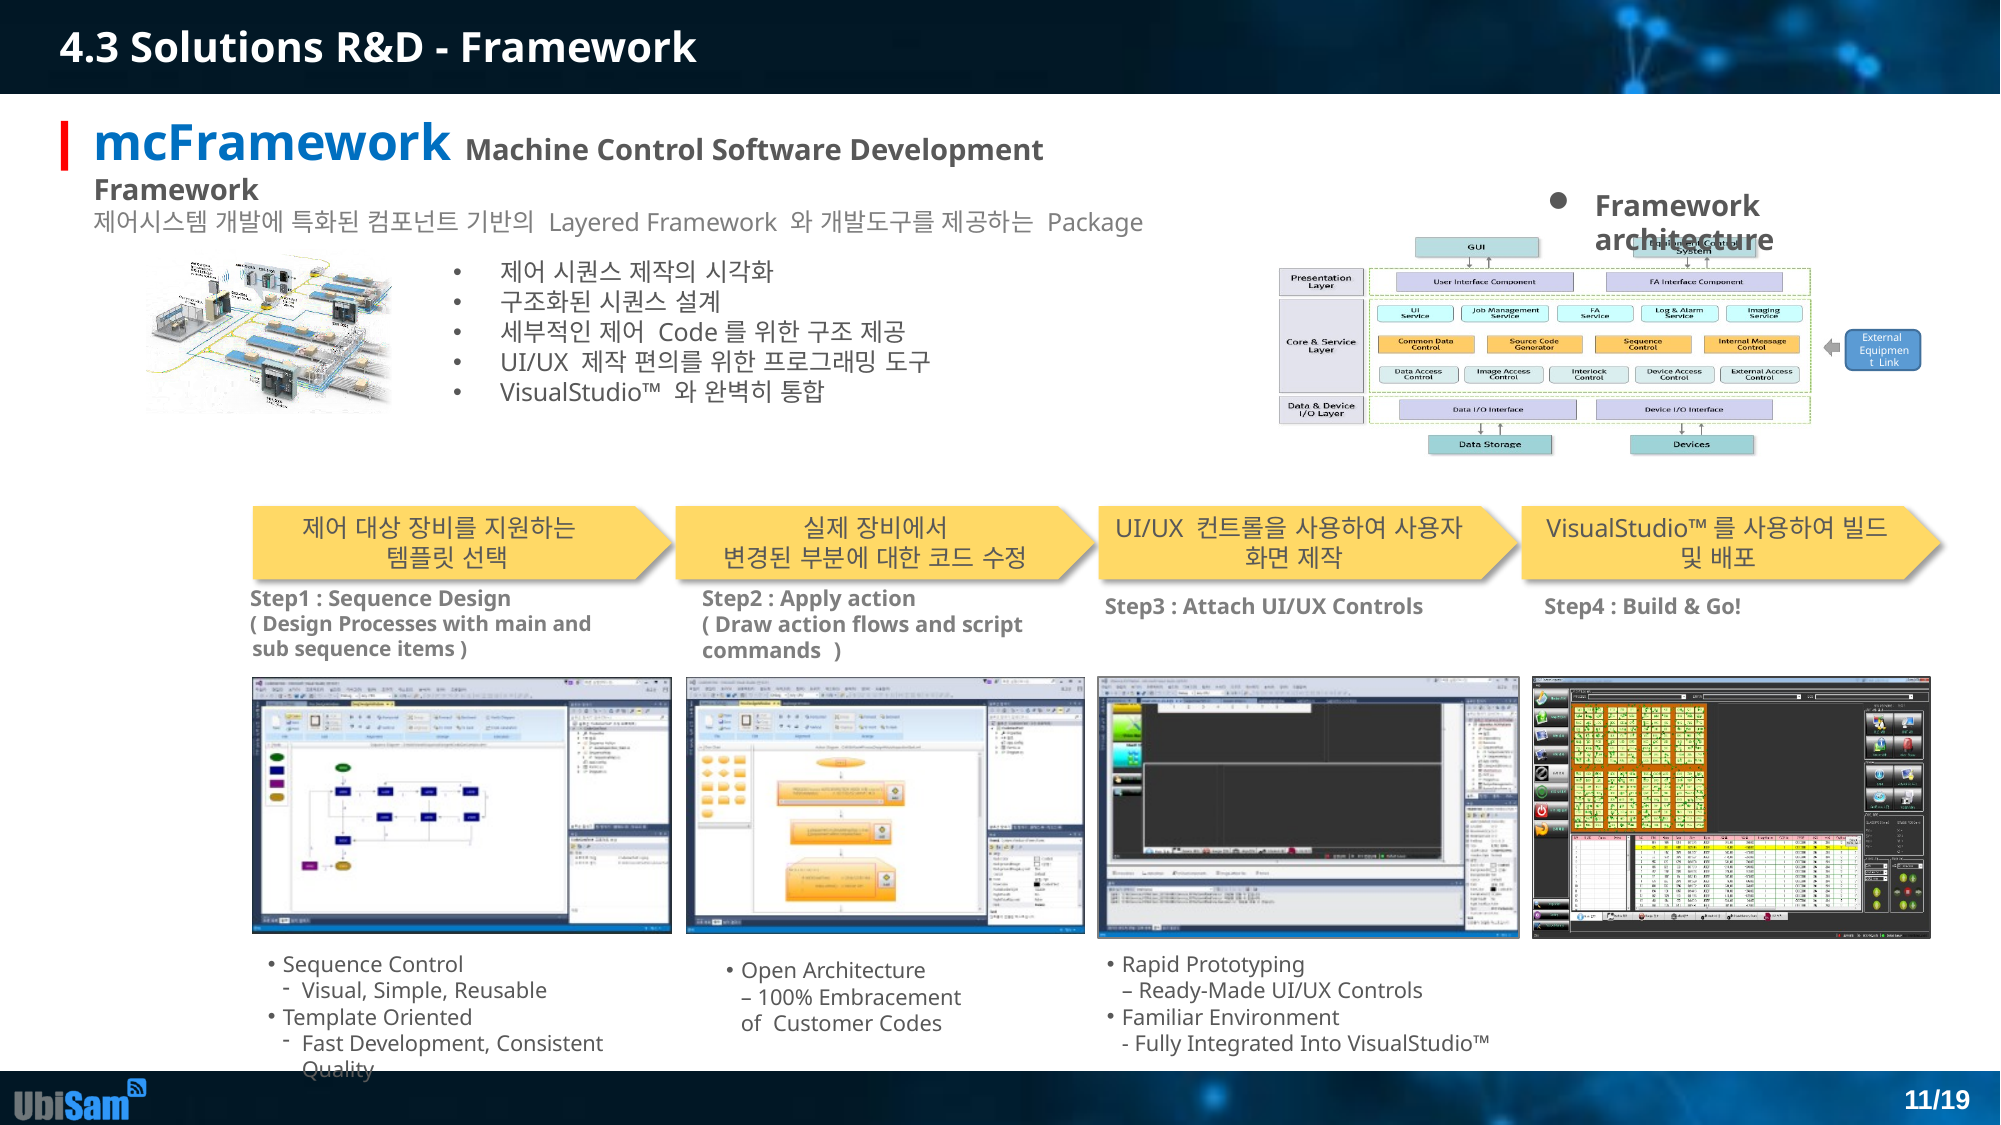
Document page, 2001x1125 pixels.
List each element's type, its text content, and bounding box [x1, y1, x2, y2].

title 4.3 Solutions R&D - Framework [57, 18, 739, 209]
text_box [1517, 500, 1954, 601]
picture [252, 677, 672, 934]
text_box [1097, 676, 1520, 939]
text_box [1277, 236, 1921, 458]
text_box Open Architecture – 100% Embracement of Customer Codes [723, 954, 988, 1036]
text_box mcFramework Machine Control Software Development Framework 제어시스템 개발에 특화된 컴포넌트 기반의 Layered Framework 와 개발도구를 제공하는 Package [91, 108, 1189, 237]
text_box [671, 500, 1094, 601]
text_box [1094, 500, 1517, 601]
text_box 제어 시퀀스 제작의 시각화 구조화된 시퀀스 설계 세부적인 제어 Code를 위한 구조 제공 UI/UX 제작 편의를 위한 프로그래밍 도구 VisualStudio™ 와 완벽히 통합 [451, 254, 963, 407]
text_box Sequence Control Visual, Simple, Reusable Template Oriented Fast Development, Consistent Quality [265, 948, 678, 1082]
picture [0, 0, 2000, 94]
picture [145, 249, 392, 414]
text_box [60, 120, 69, 171]
text_box UI/UX 컨트롤을 사용하여 사용자 화면 제작 Step3 : Attach UI/UX Controls [1104, 601, 1486, 619]
text_box 11/19 [1889, 1074, 2000, 1125]
text_box 제어 대상 장비를 지원하는 템플릿 선택 Step1 : Sequence Design ( Design Processes with main and sub sequence items ) [250, 601, 606, 661]
picture [686, 677, 1085, 934]
text_box VisualStudio™를 사용하여 빌드 및 배포 Step4 : Build & Go! [1544, 601, 1900, 619]
picture [0, 1071, 2000, 1125]
text_box 실제 장비에서 변경된 부분에 대한 코드 수정 Step2 : Apply action ( Draw action flows and script commands ) [699, 601, 1046, 663]
text_box Framework architecture [1545, 184, 1926, 257]
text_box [1532, 676, 1931, 939]
text_box Rapid Prototyping – Ready-Made UI/UX Controls Familiar Environment - Fully Integrated Into VisualStudio™ [1104, 948, 1492, 1056]
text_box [248, 500, 671, 601]
